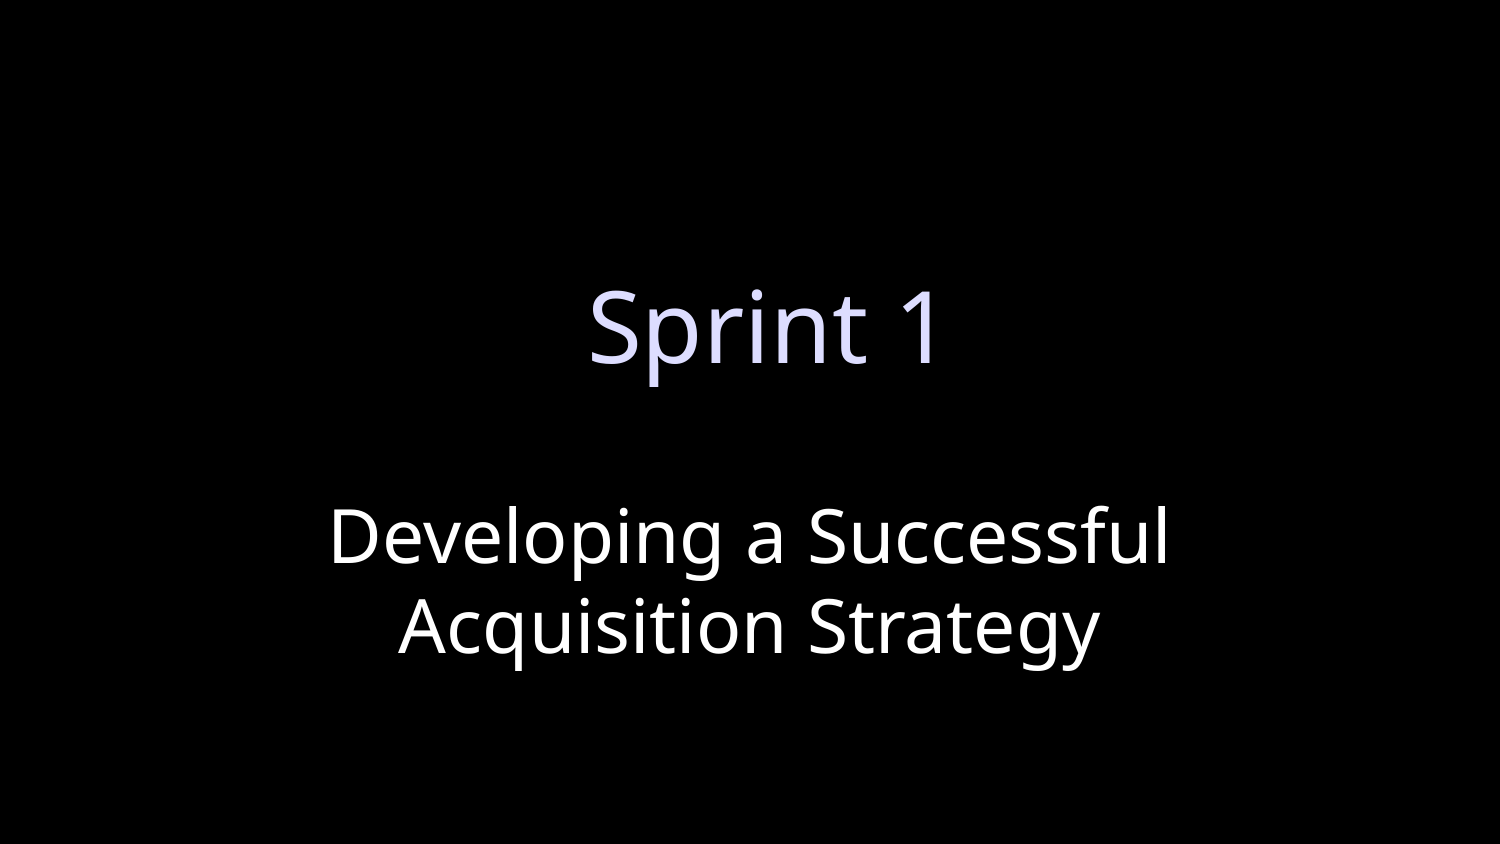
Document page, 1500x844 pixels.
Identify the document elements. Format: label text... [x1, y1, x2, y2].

title Developing a Successful Acquisition Strategy [114, 507, 1386, 651]
title Sprint 1 [375, 248, 1164, 430]
